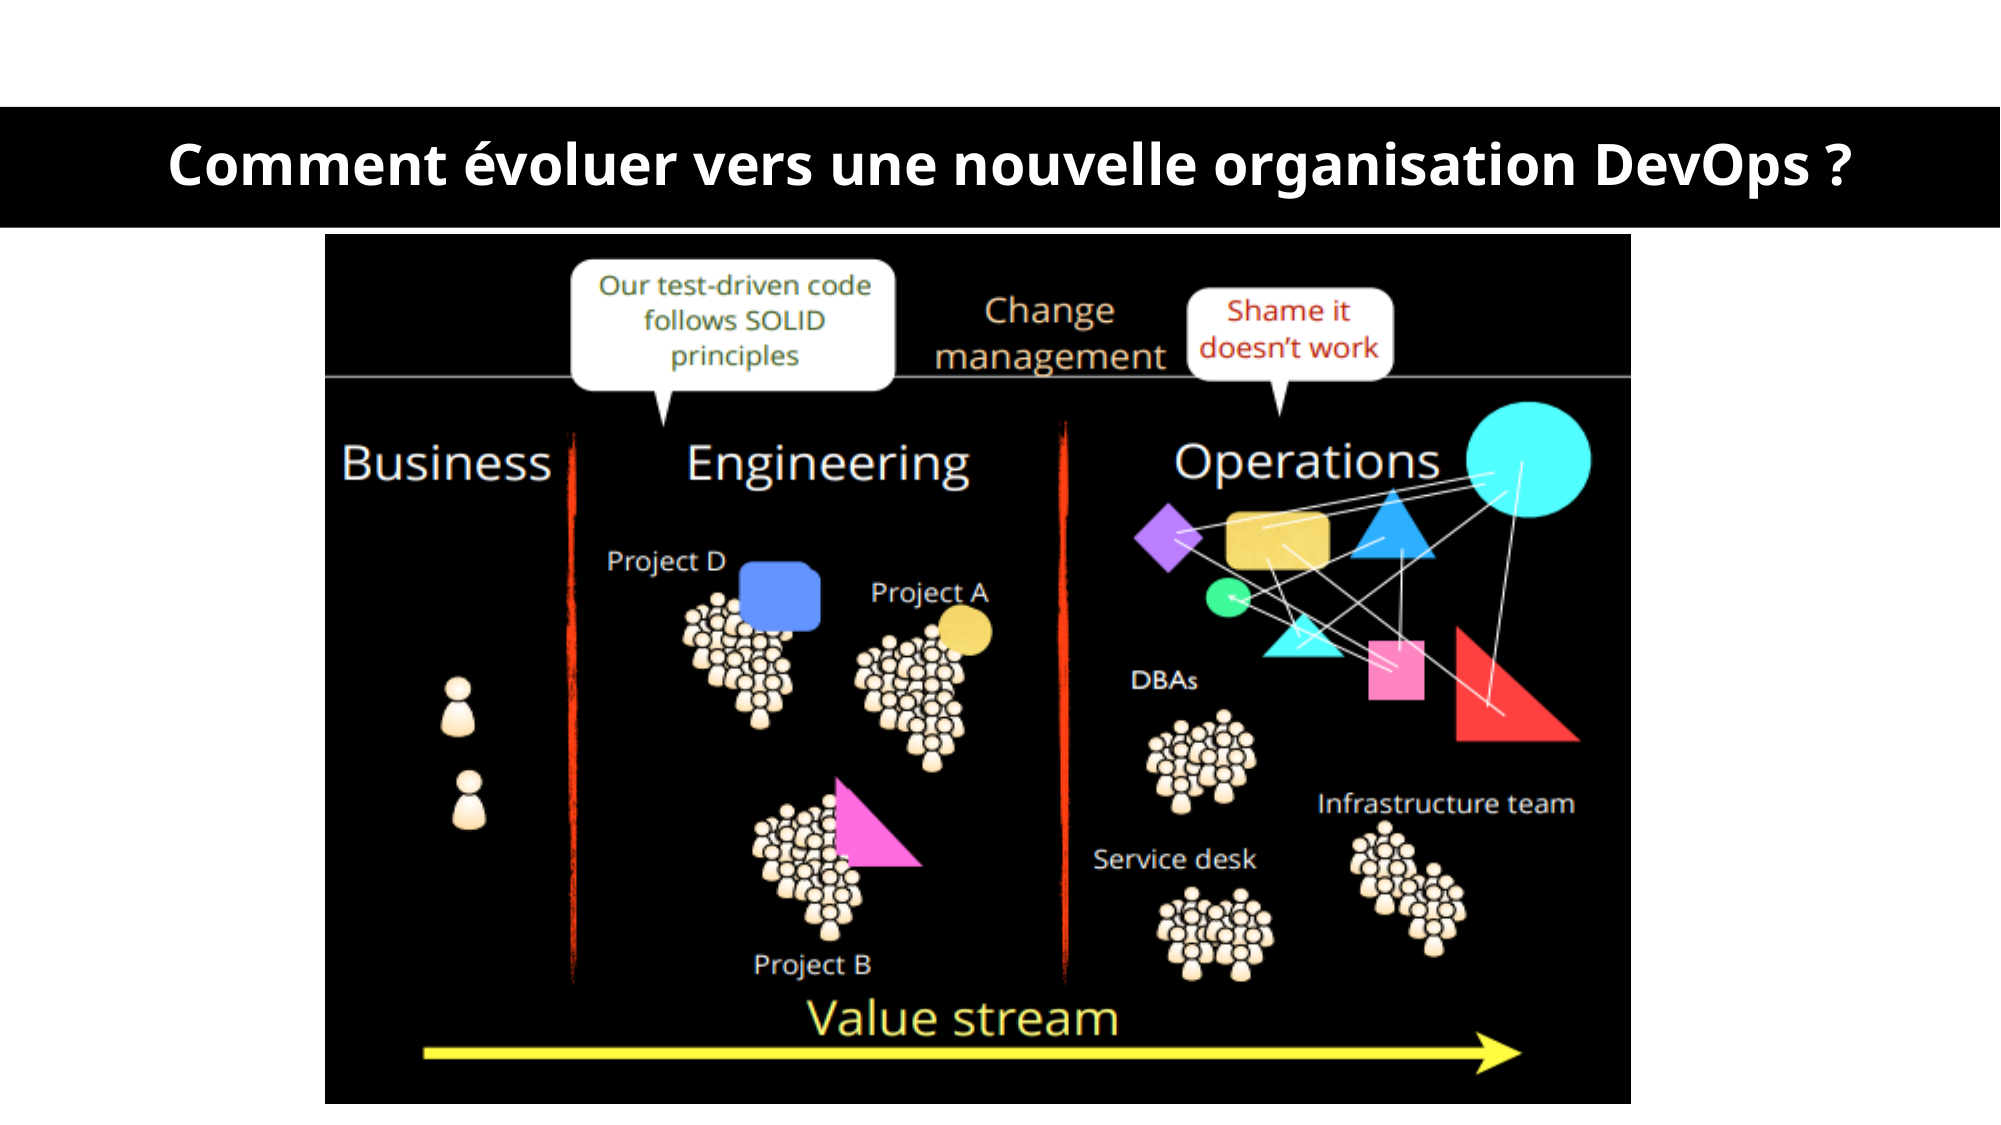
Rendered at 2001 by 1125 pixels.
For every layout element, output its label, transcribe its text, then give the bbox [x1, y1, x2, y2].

text_box [0, 106, 2000, 229]
text_box Comment évoluer vers une nouvelle organisation DevOps ? [91, 105, 1931, 228]
picture [325, 234, 1631, 1104]
